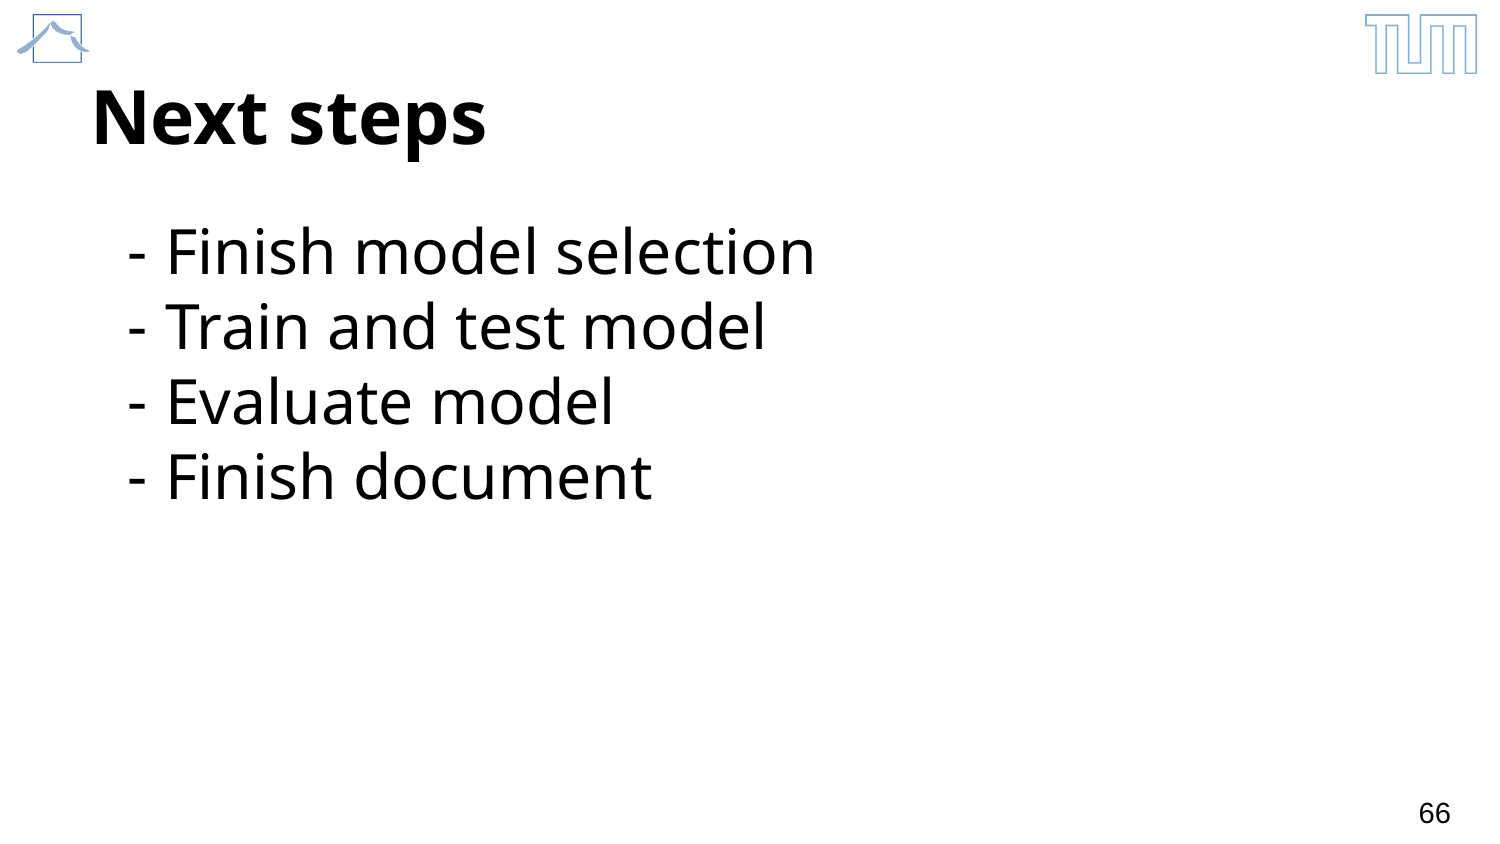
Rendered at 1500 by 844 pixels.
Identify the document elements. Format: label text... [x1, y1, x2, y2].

slide_number ‹#› [1403, 779, 1494, 844]
picture [17, 14, 90, 63]
list Finish model selection Train and test model Evaluate model Finish document [75, 196, 1425, 808]
title Next steps [75, 33, 1425, 175]
